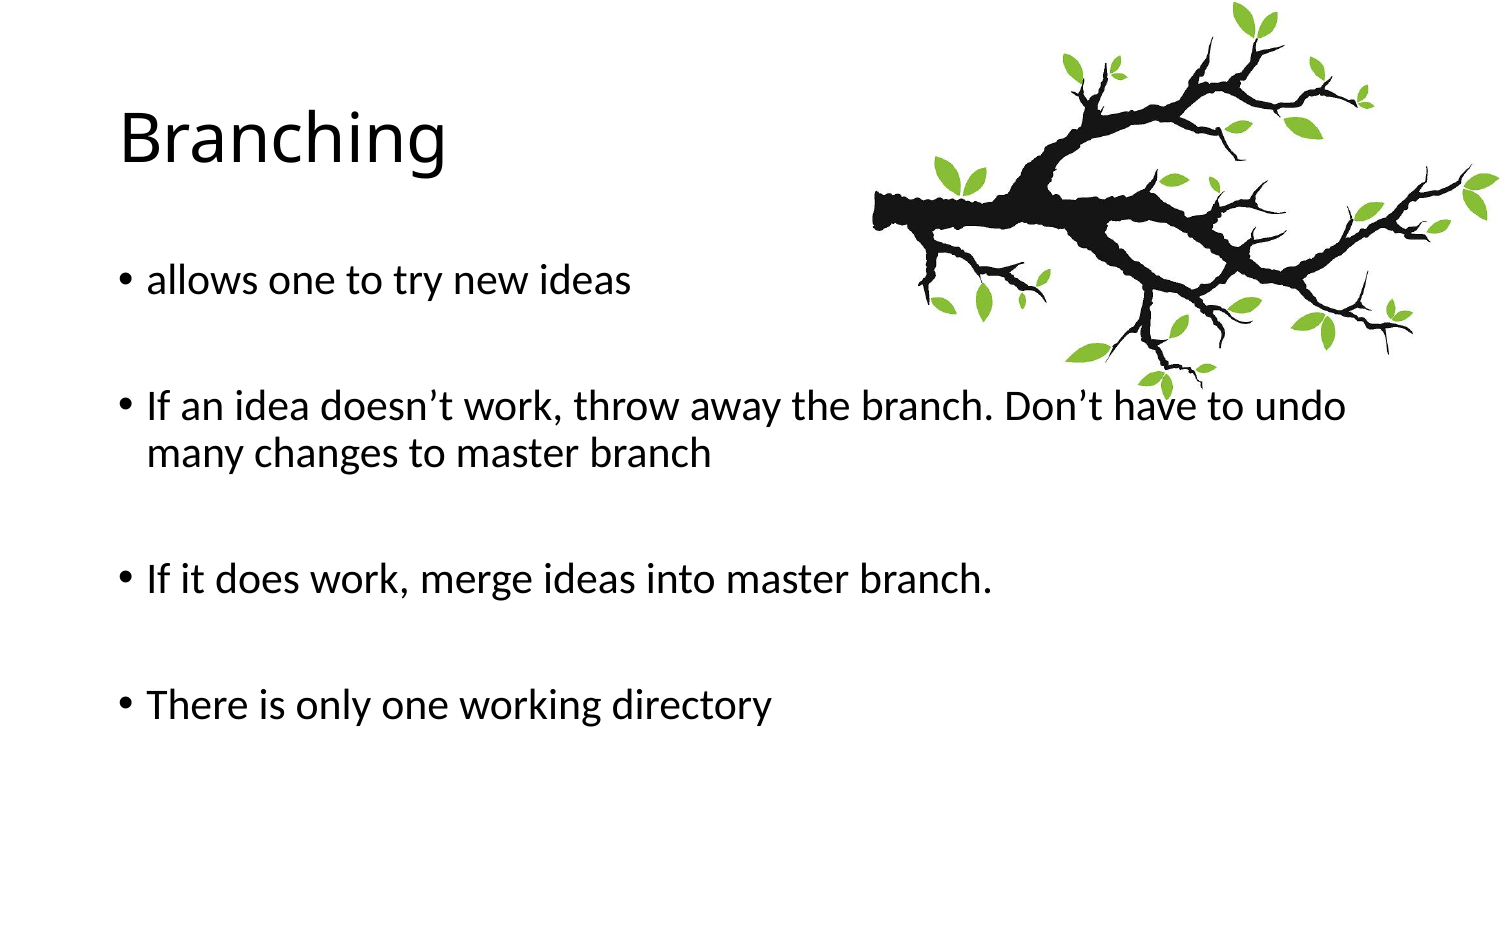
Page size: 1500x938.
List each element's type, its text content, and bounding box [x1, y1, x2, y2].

title Branching [103, 49, 871, 232]
list allows one to try new ideas If an idea doesn’t work, throw away the branch. Don’t have to undo many changes to master branch If it does work, merge ideas into master branch. There is only one working directory [103, 249, 1397, 845]
picture [871, 2, 1500, 400]
